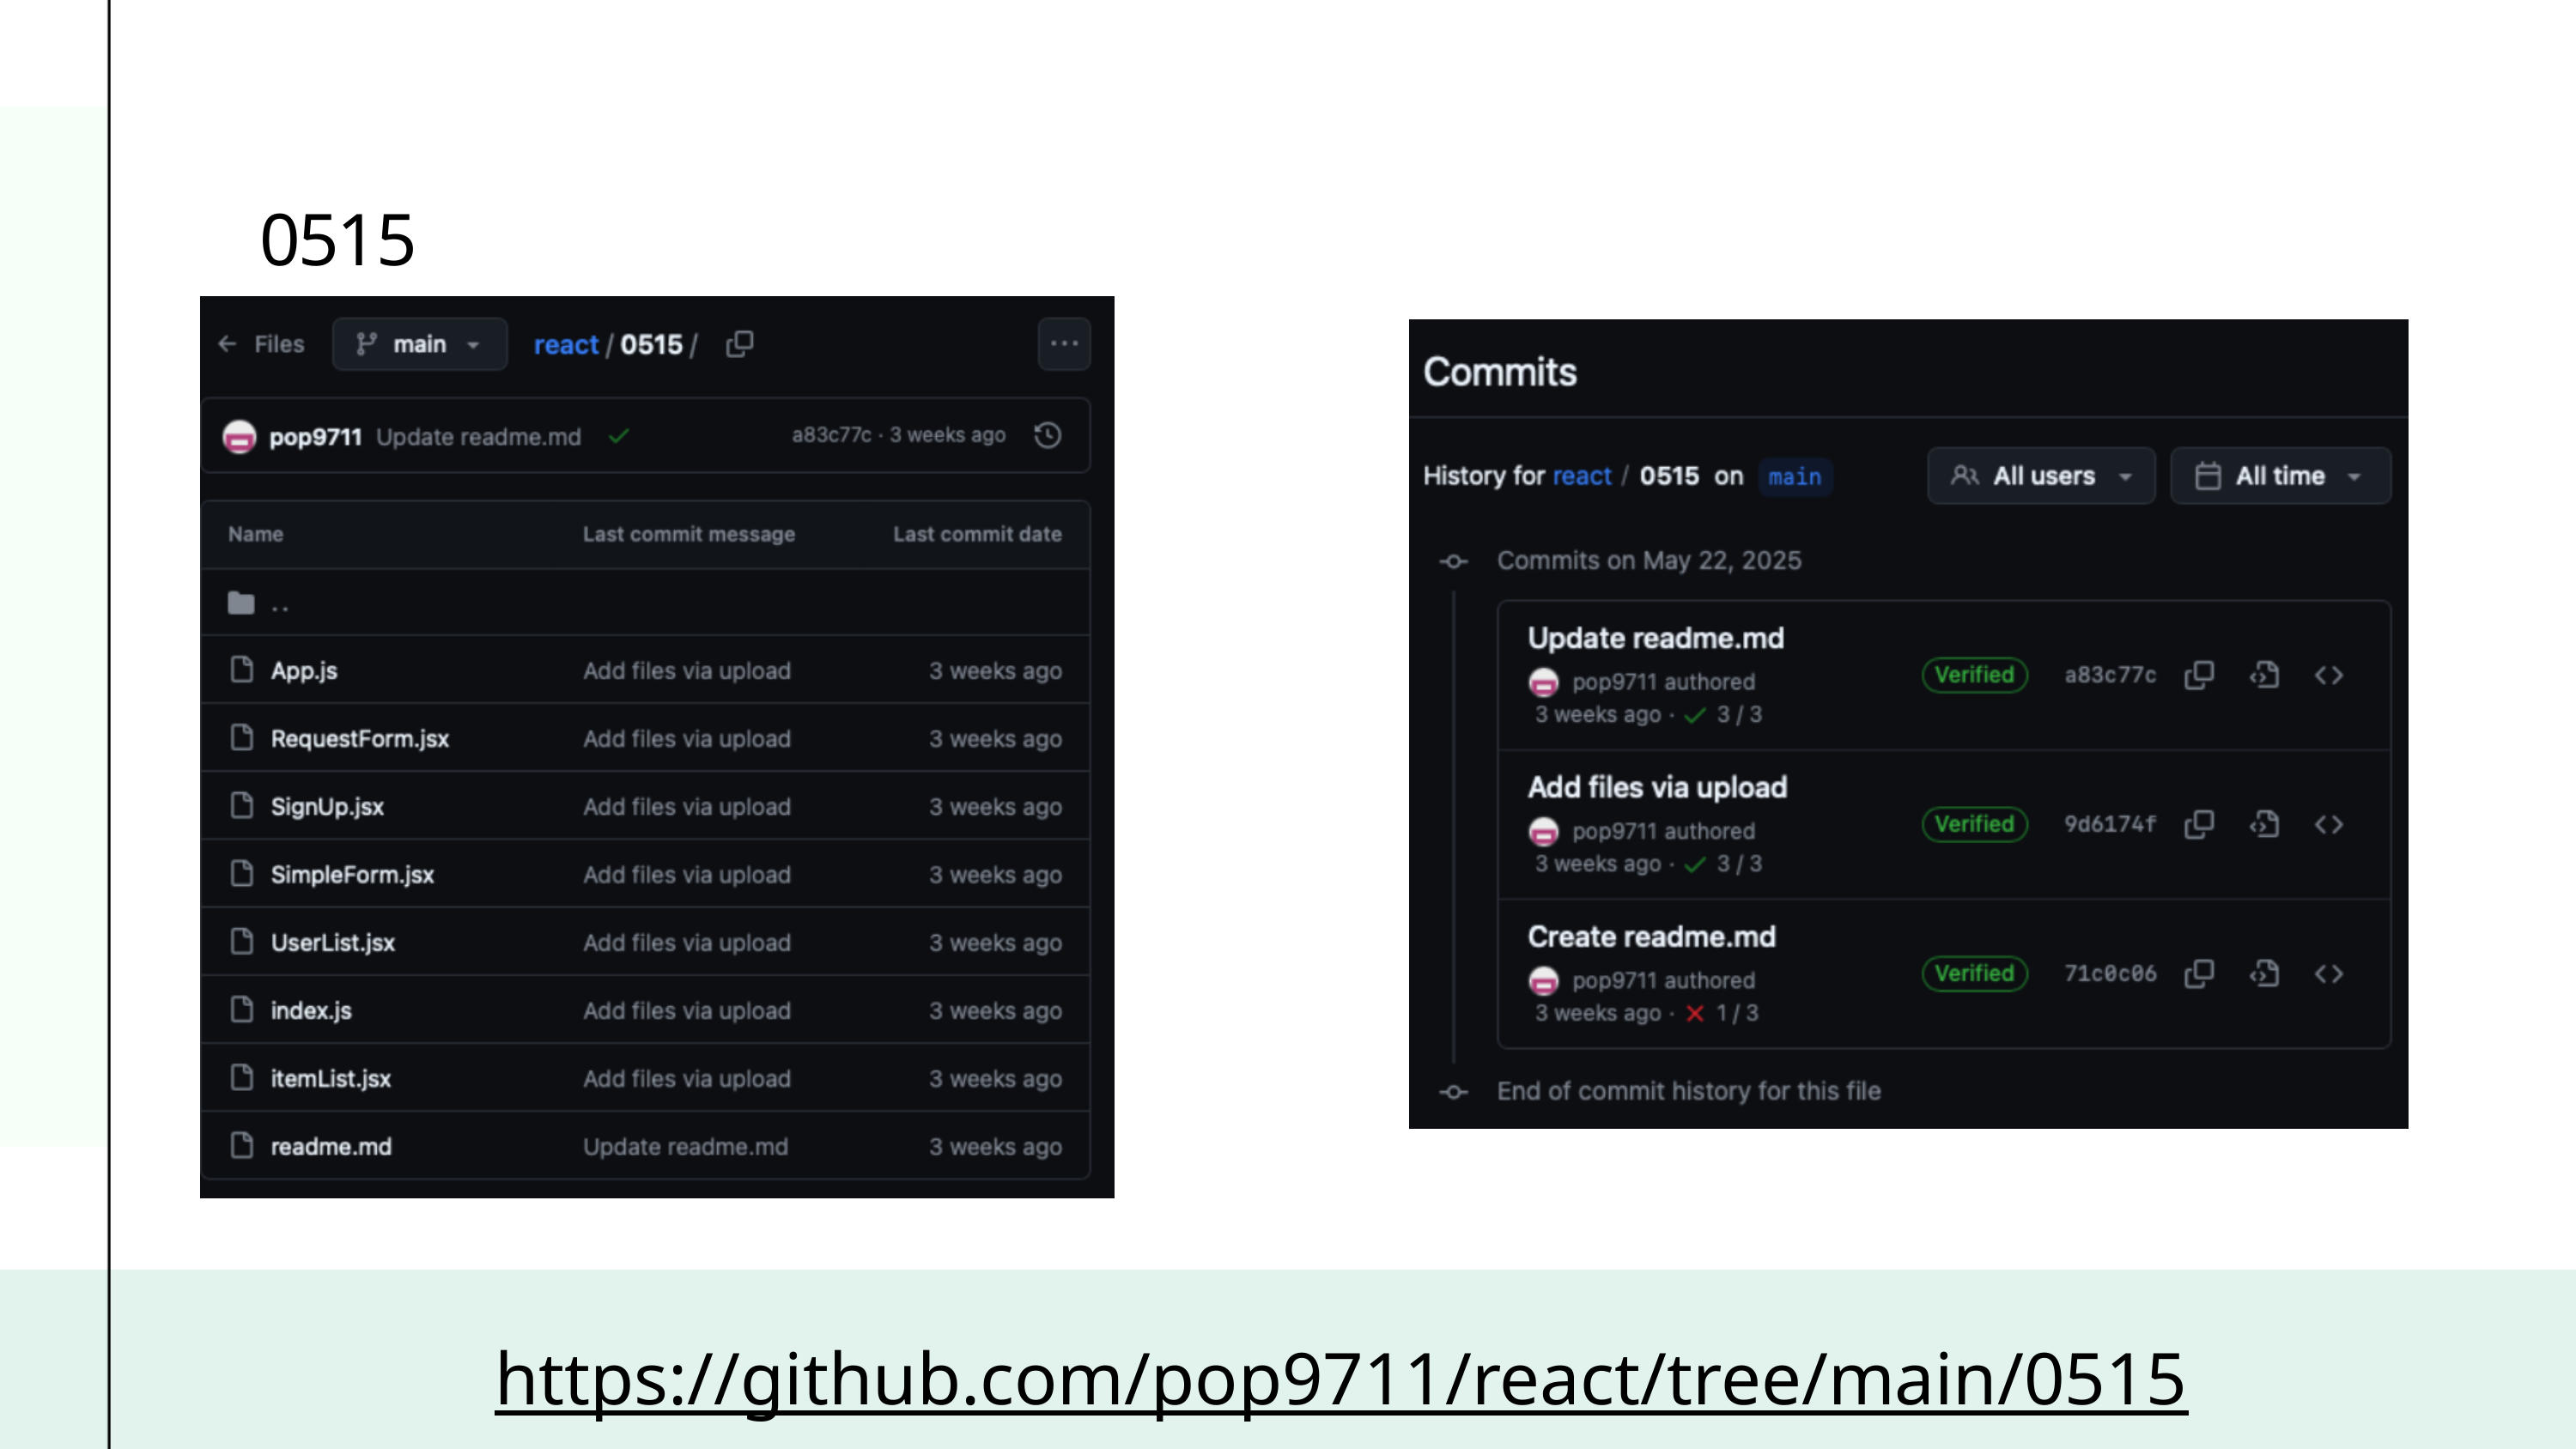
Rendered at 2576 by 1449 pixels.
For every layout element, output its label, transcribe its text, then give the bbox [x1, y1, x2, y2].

picture [200, 296, 1115, 1198]
text_box 0515 [259, 175, 439, 274]
picture [1409, 319, 2409, 1129]
picture [0, 0, 2576, 1449]
